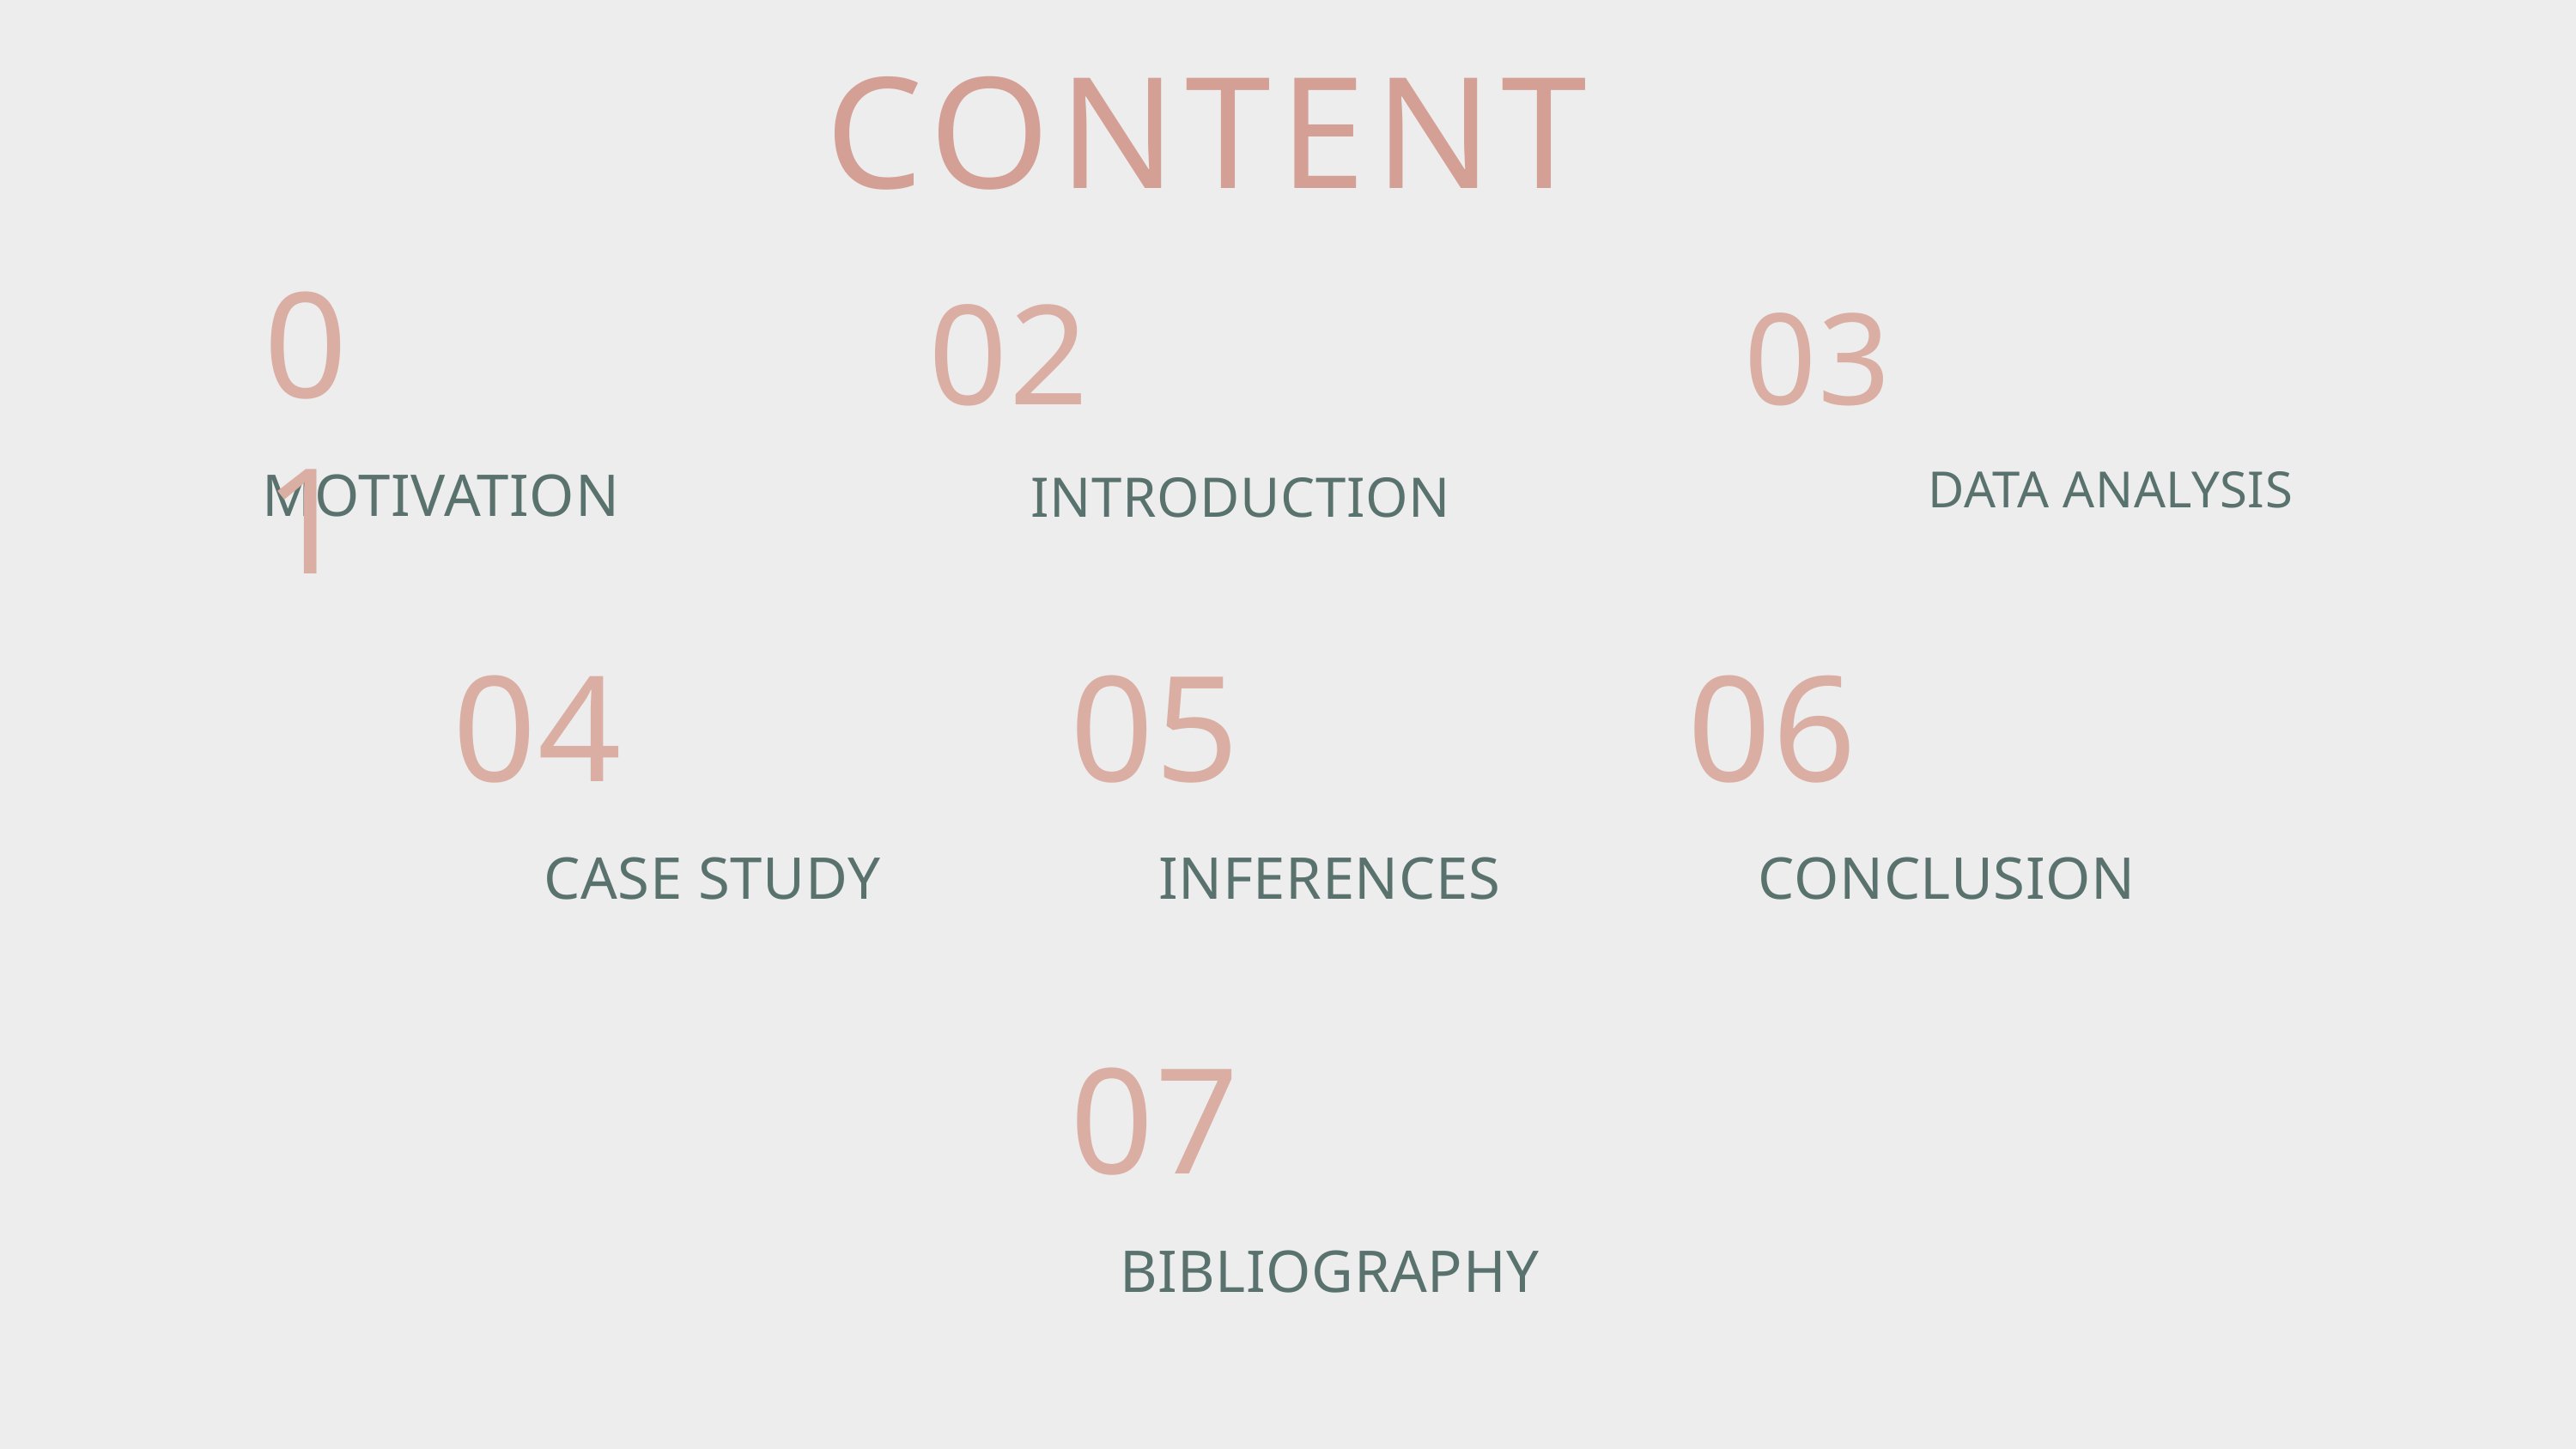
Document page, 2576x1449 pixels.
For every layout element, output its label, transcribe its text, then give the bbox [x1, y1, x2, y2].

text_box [440, 634, 985, 912]
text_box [1744, 277, 2477, 517]
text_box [1674, 634, 2220, 912]
text_box CONTENT [195, 33, 2220, 220]
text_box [1057, 1028, 1602, 1304]
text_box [1057, 634, 1602, 912]
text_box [233, 252, 649, 529]
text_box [921, 266, 1560, 529]
